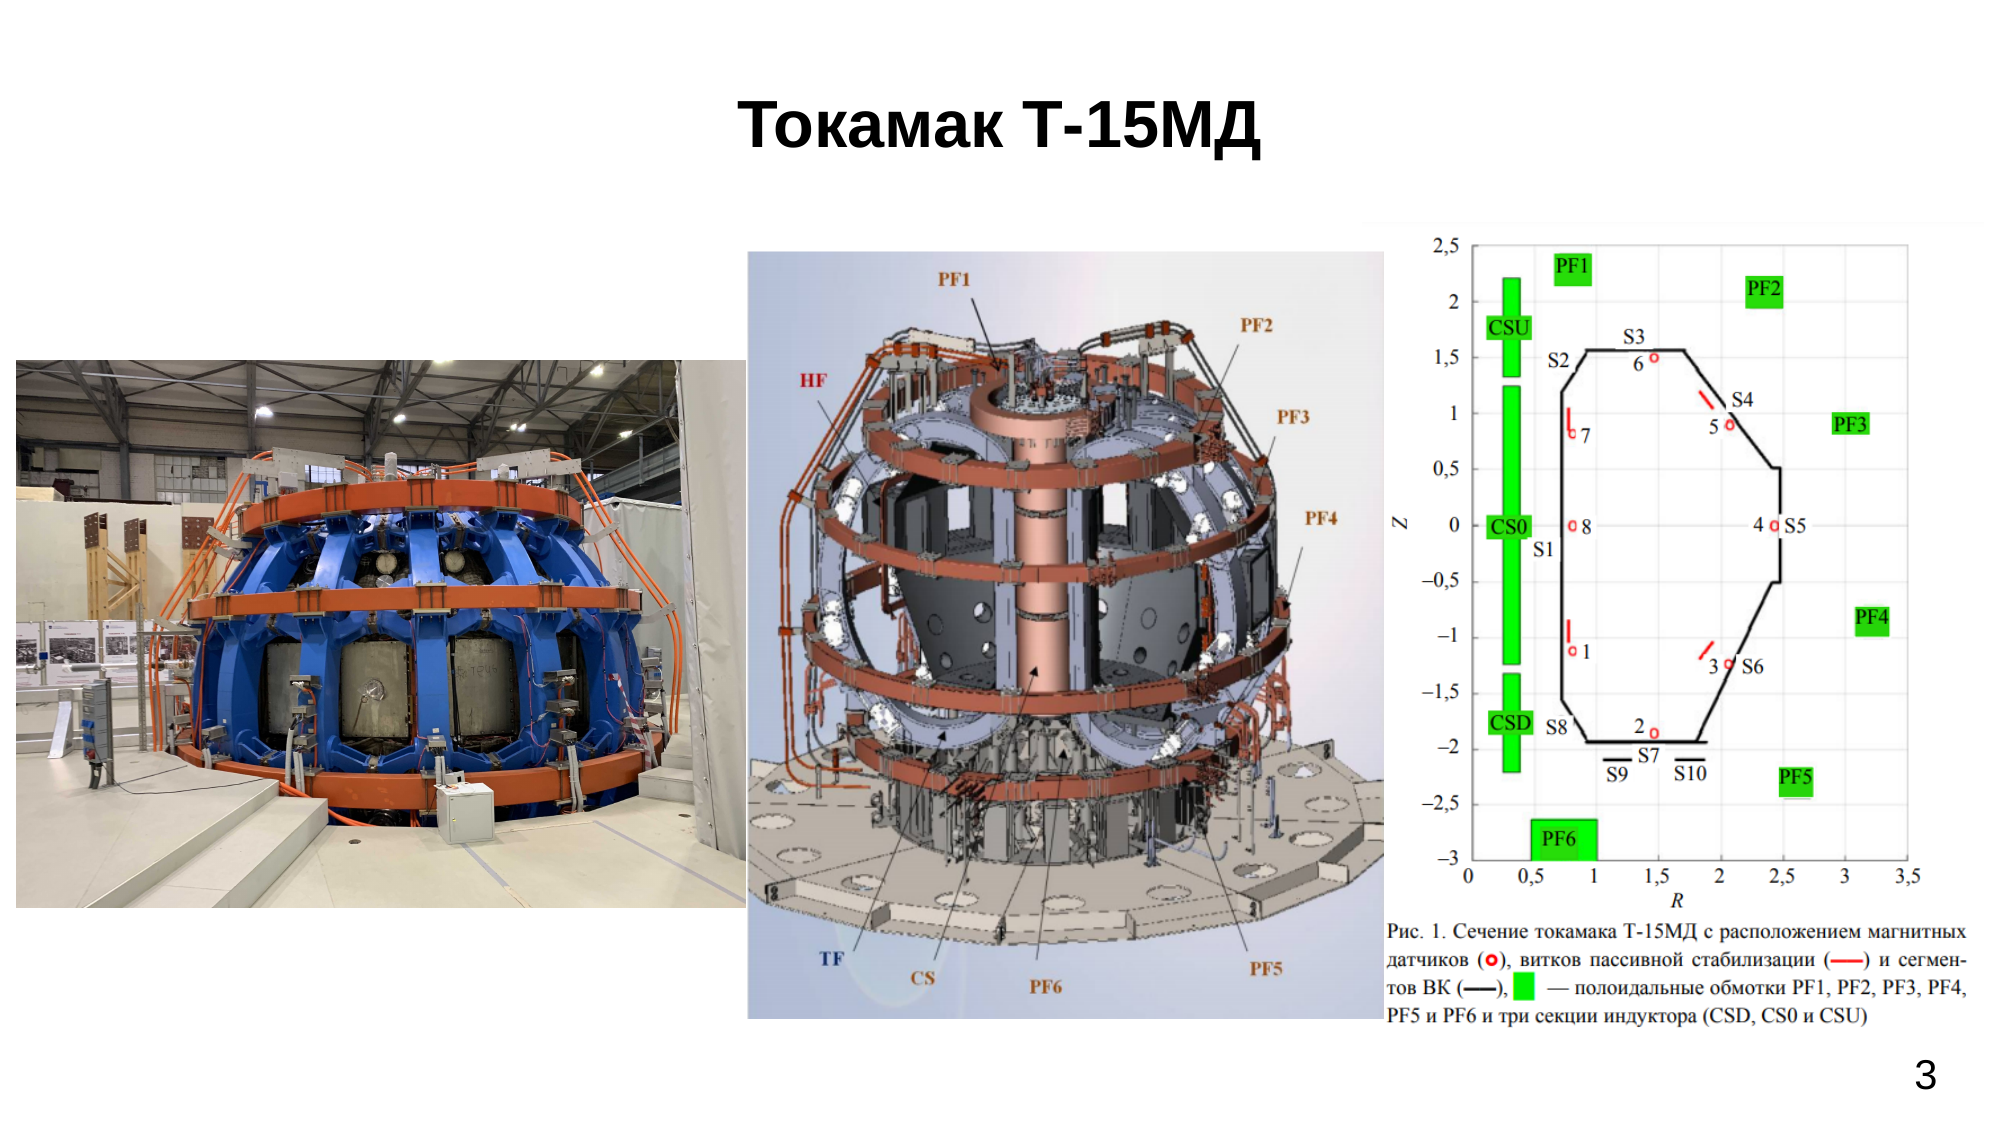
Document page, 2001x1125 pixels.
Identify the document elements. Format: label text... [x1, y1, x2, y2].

title Токамак Т-15МД [137, 18, 1863, 236]
text_box 3 [1865, 1040, 1987, 1106]
picture [16, 222, 1984, 1046]
